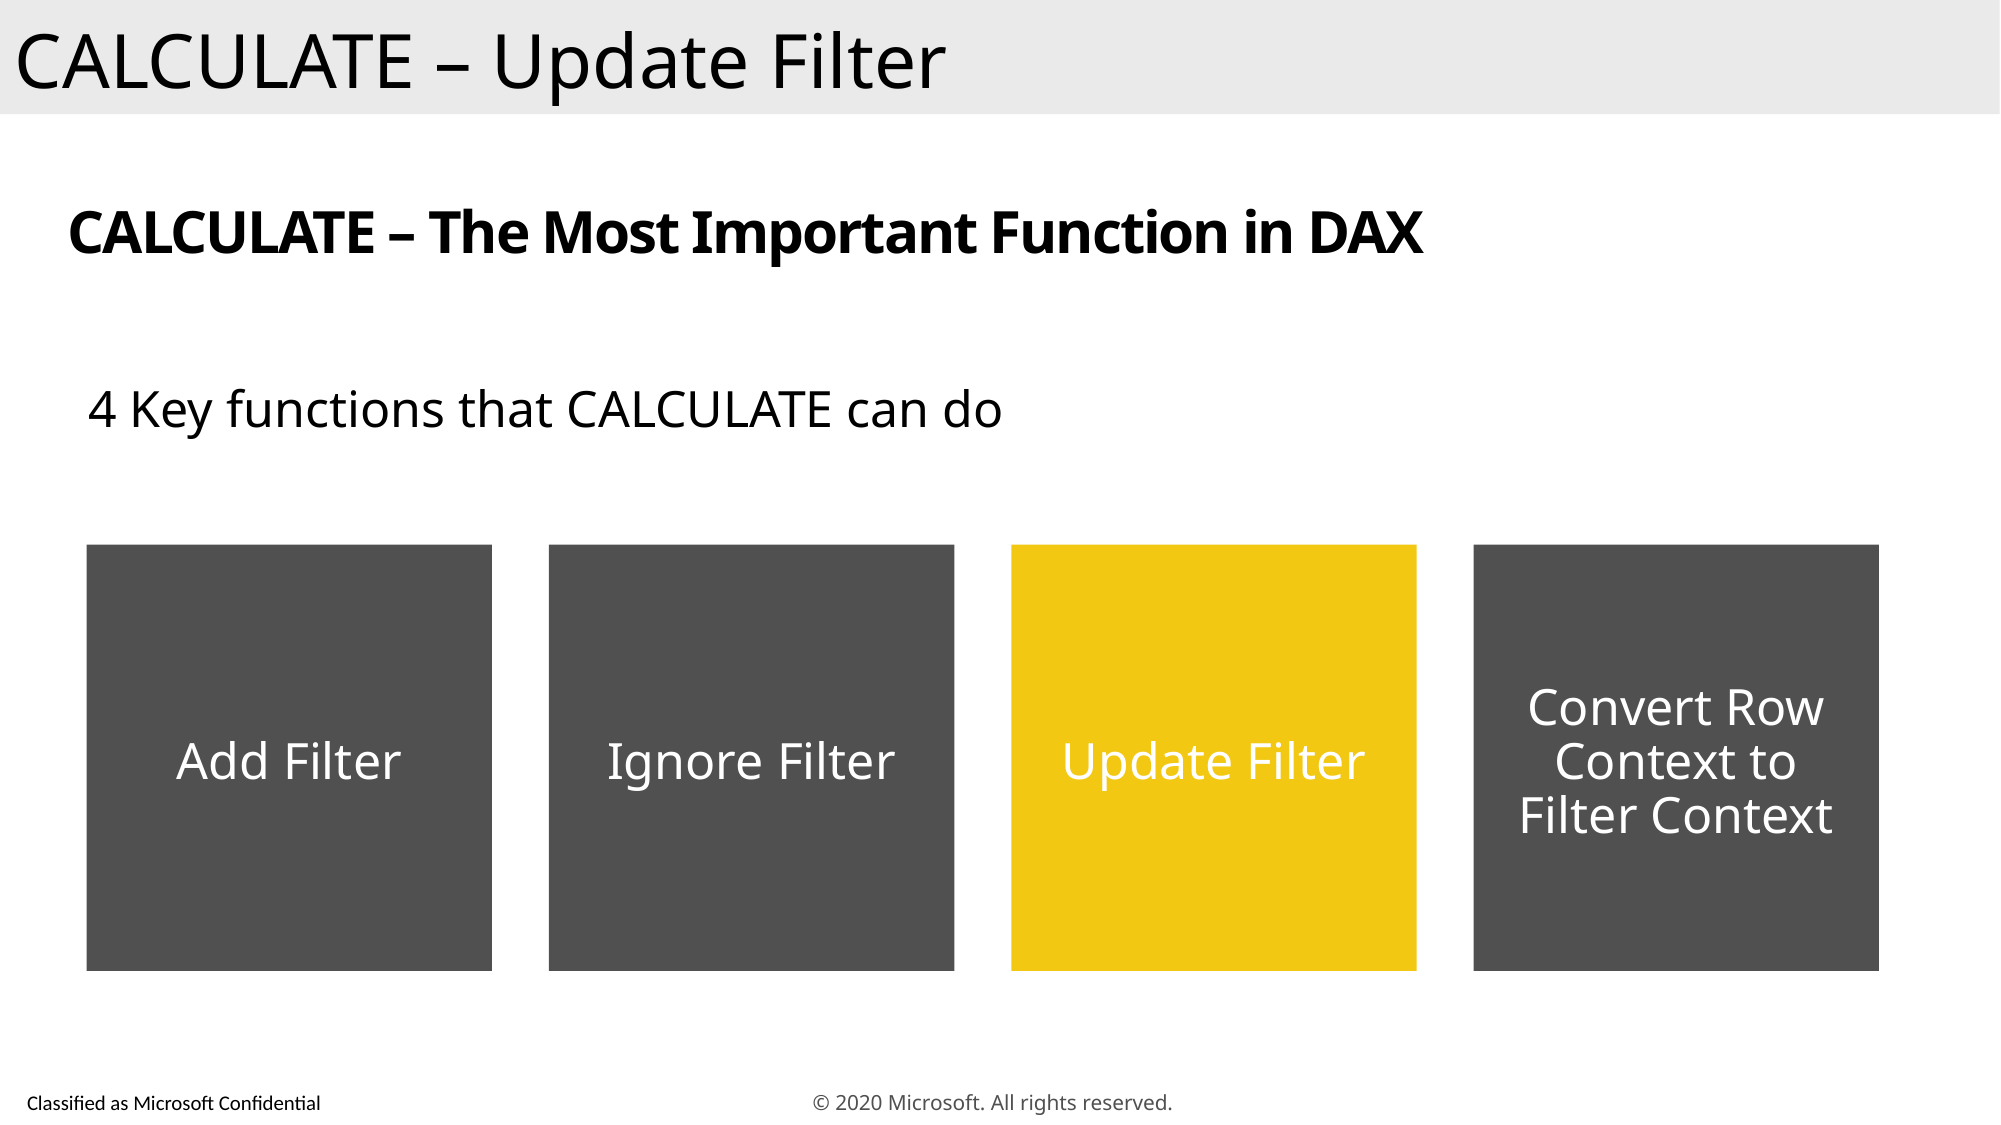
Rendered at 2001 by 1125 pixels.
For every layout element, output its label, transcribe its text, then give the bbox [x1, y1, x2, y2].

text_box Add Filter [86, 544, 493, 972]
text_box 4 Key functions that CALCULATE can do [58, 360, 1693, 463]
text_box Convert Row Context to Filter Context [1473, 544, 1880, 972]
title CALCULATE – The Most Important Function in DAX [43, 188, 1956, 275]
text_box CALCULATE – Update Filter [0, 5, 1879, 111]
footer © 2020 Microsoft. All rights reserved. [663, 1084, 1338, 1122]
text_box Ignore Filter [548, 544, 955, 972]
text_box [0, 0, 2000, 115]
text_box Update Filter [1011, 544, 1417, 972]
